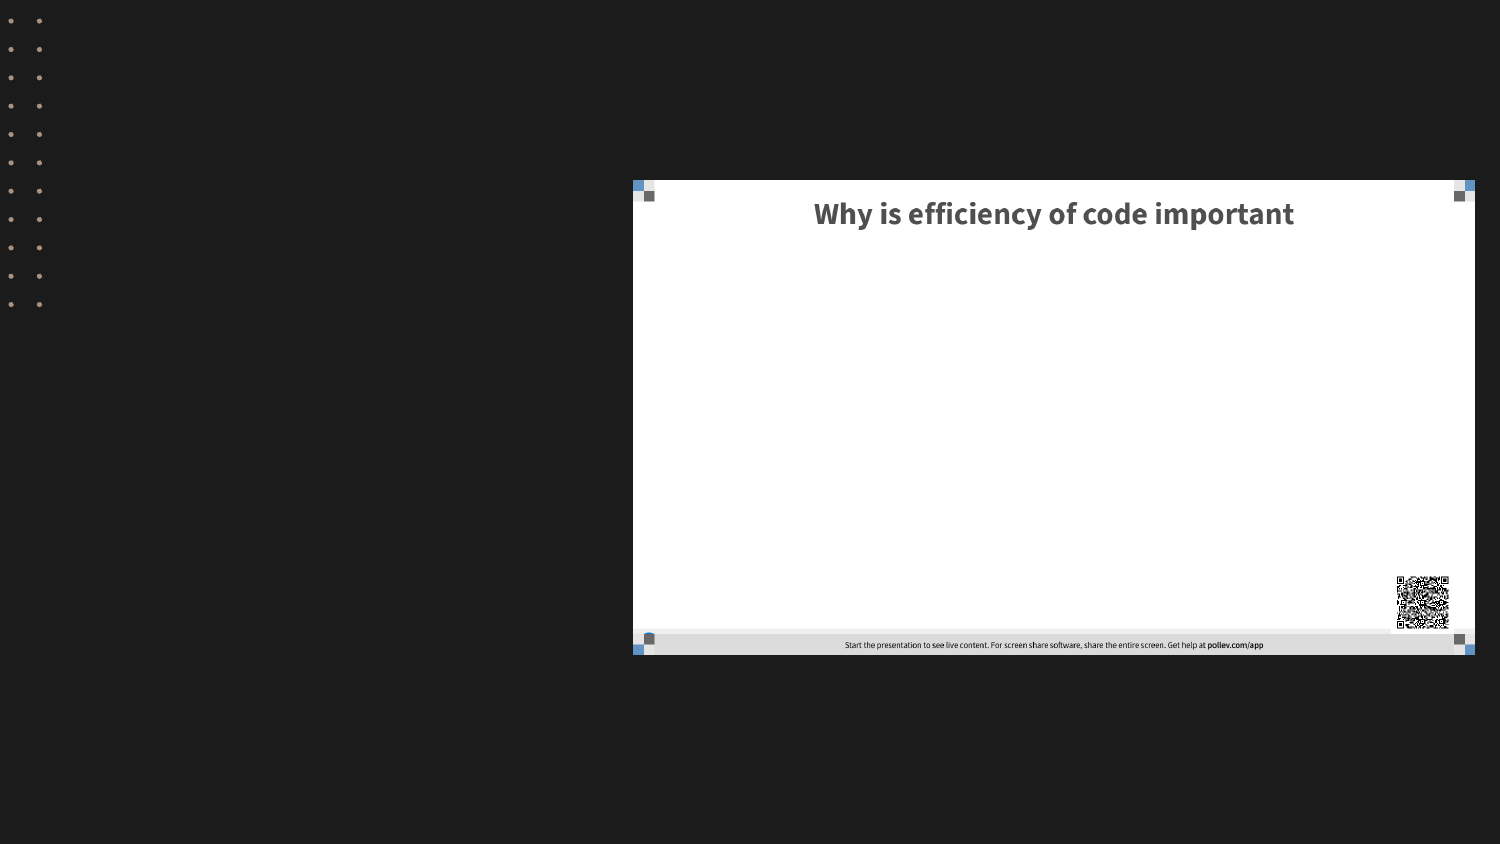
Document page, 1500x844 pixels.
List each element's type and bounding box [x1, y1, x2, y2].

picture [633, 180, 1476, 655]
